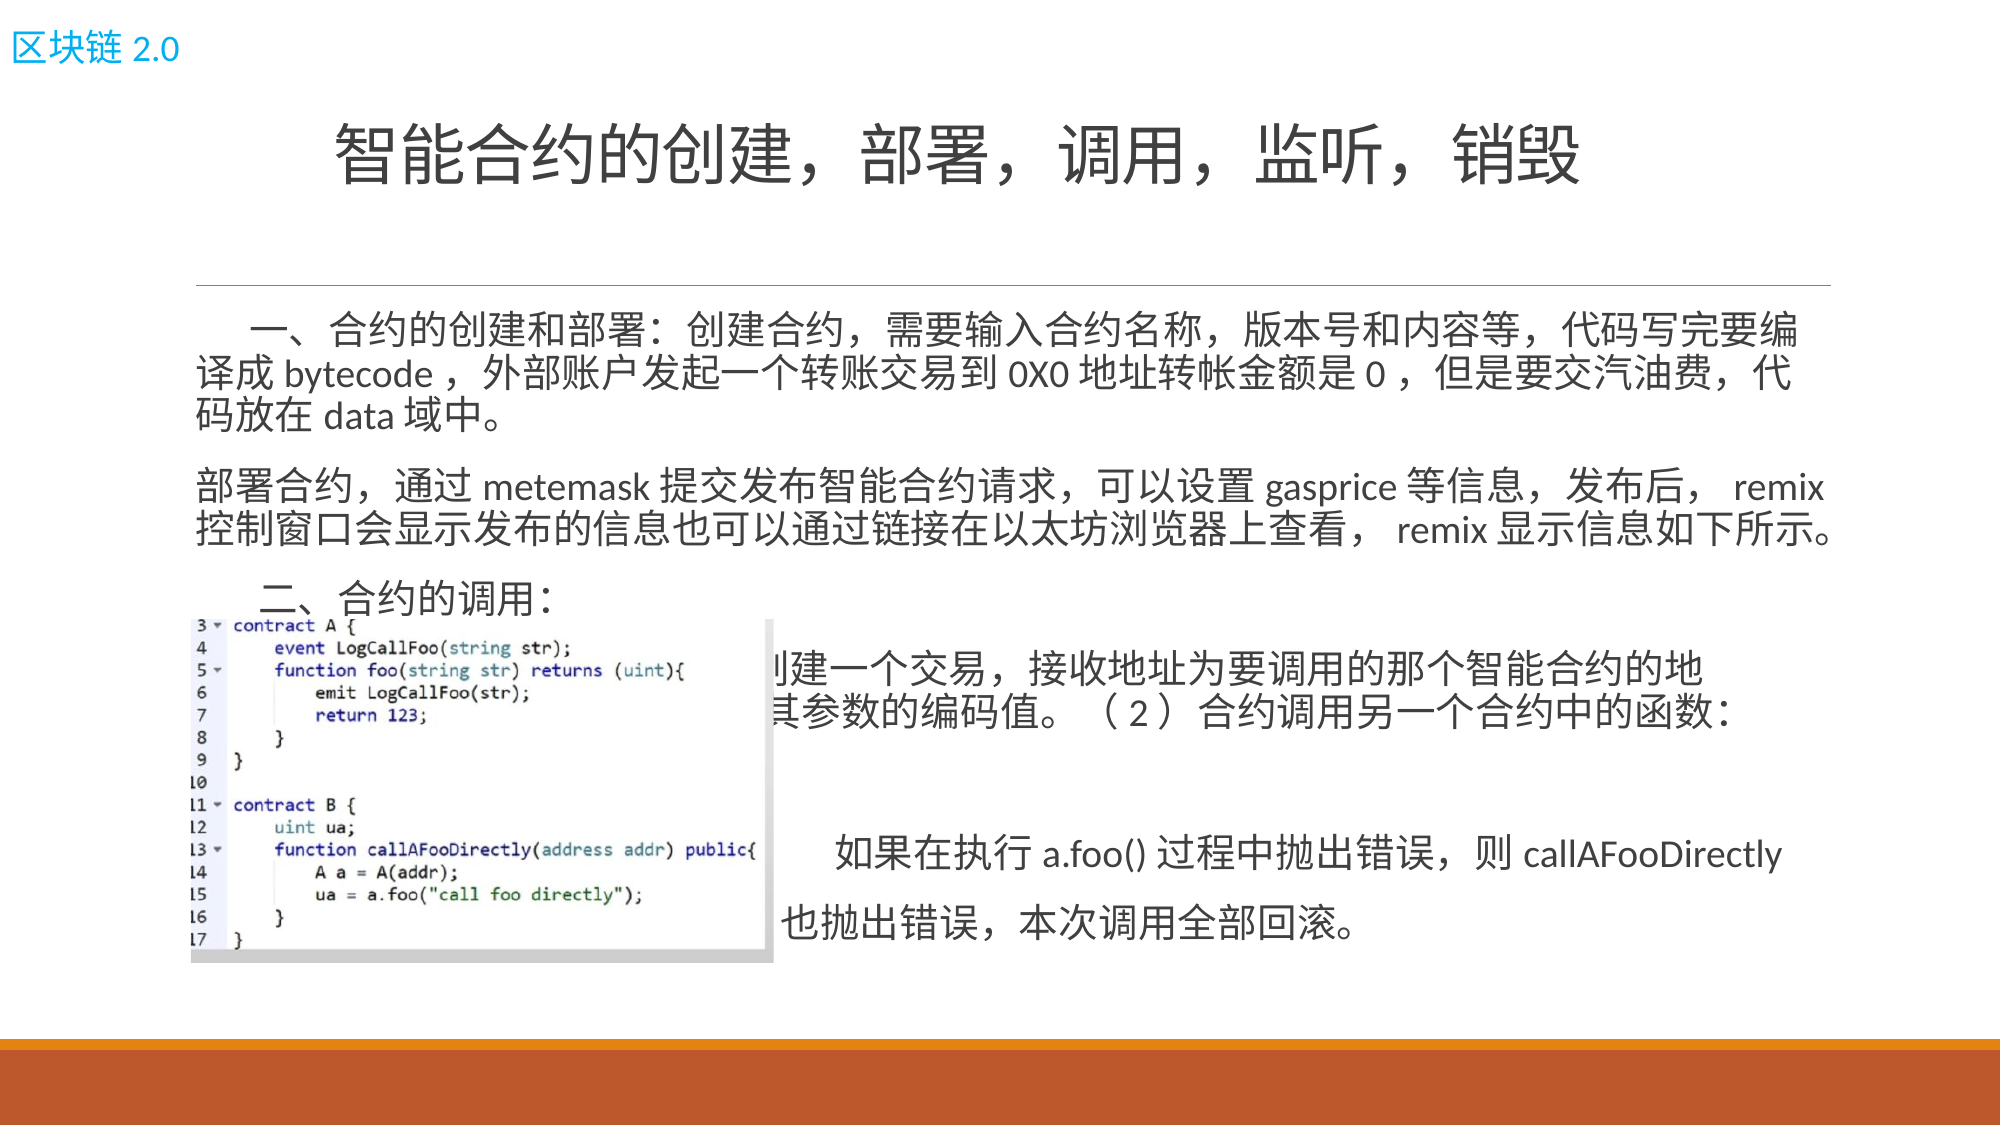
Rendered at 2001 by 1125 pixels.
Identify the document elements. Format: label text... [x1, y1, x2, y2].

title 智能合约的创建，部署，调用，监听，销毁 [318, 69, 1936, 201]
picture [190, 618, 775, 964]
list 一、合约的创建和部署：创建合约，需要输入合约名称，版本号和内容等，代码写完要编译成bytecode，外部账户发起一个转账交易到0X0地址转帐金额是0，但是要交汽油费，代码放在data域中。 部署合约，通过metemask提交发布智能合约请求，可以设置gasprice等信息，发布后，remix控制窗口会显示发布的信息也可以通过链接在以太坊浏览器上查看，remix显示信息如下所示。 二、合约的调用： （1）外部账户调用智能合约：创建一个交易，接收地址为要调用的那个智能合约的地址，data域填写要调用的函数及其参数的编码值。（2）合约调用另一个合约中的函数： 1.直接调用： 如果在执行a.foo()过程中抛出错误，则callAFooDirectly 也抛出错误，本次调用全部回滚。 [180, 302, 1830, 963]
text_box 区块链2.0 [0, 16, 250, 77]
